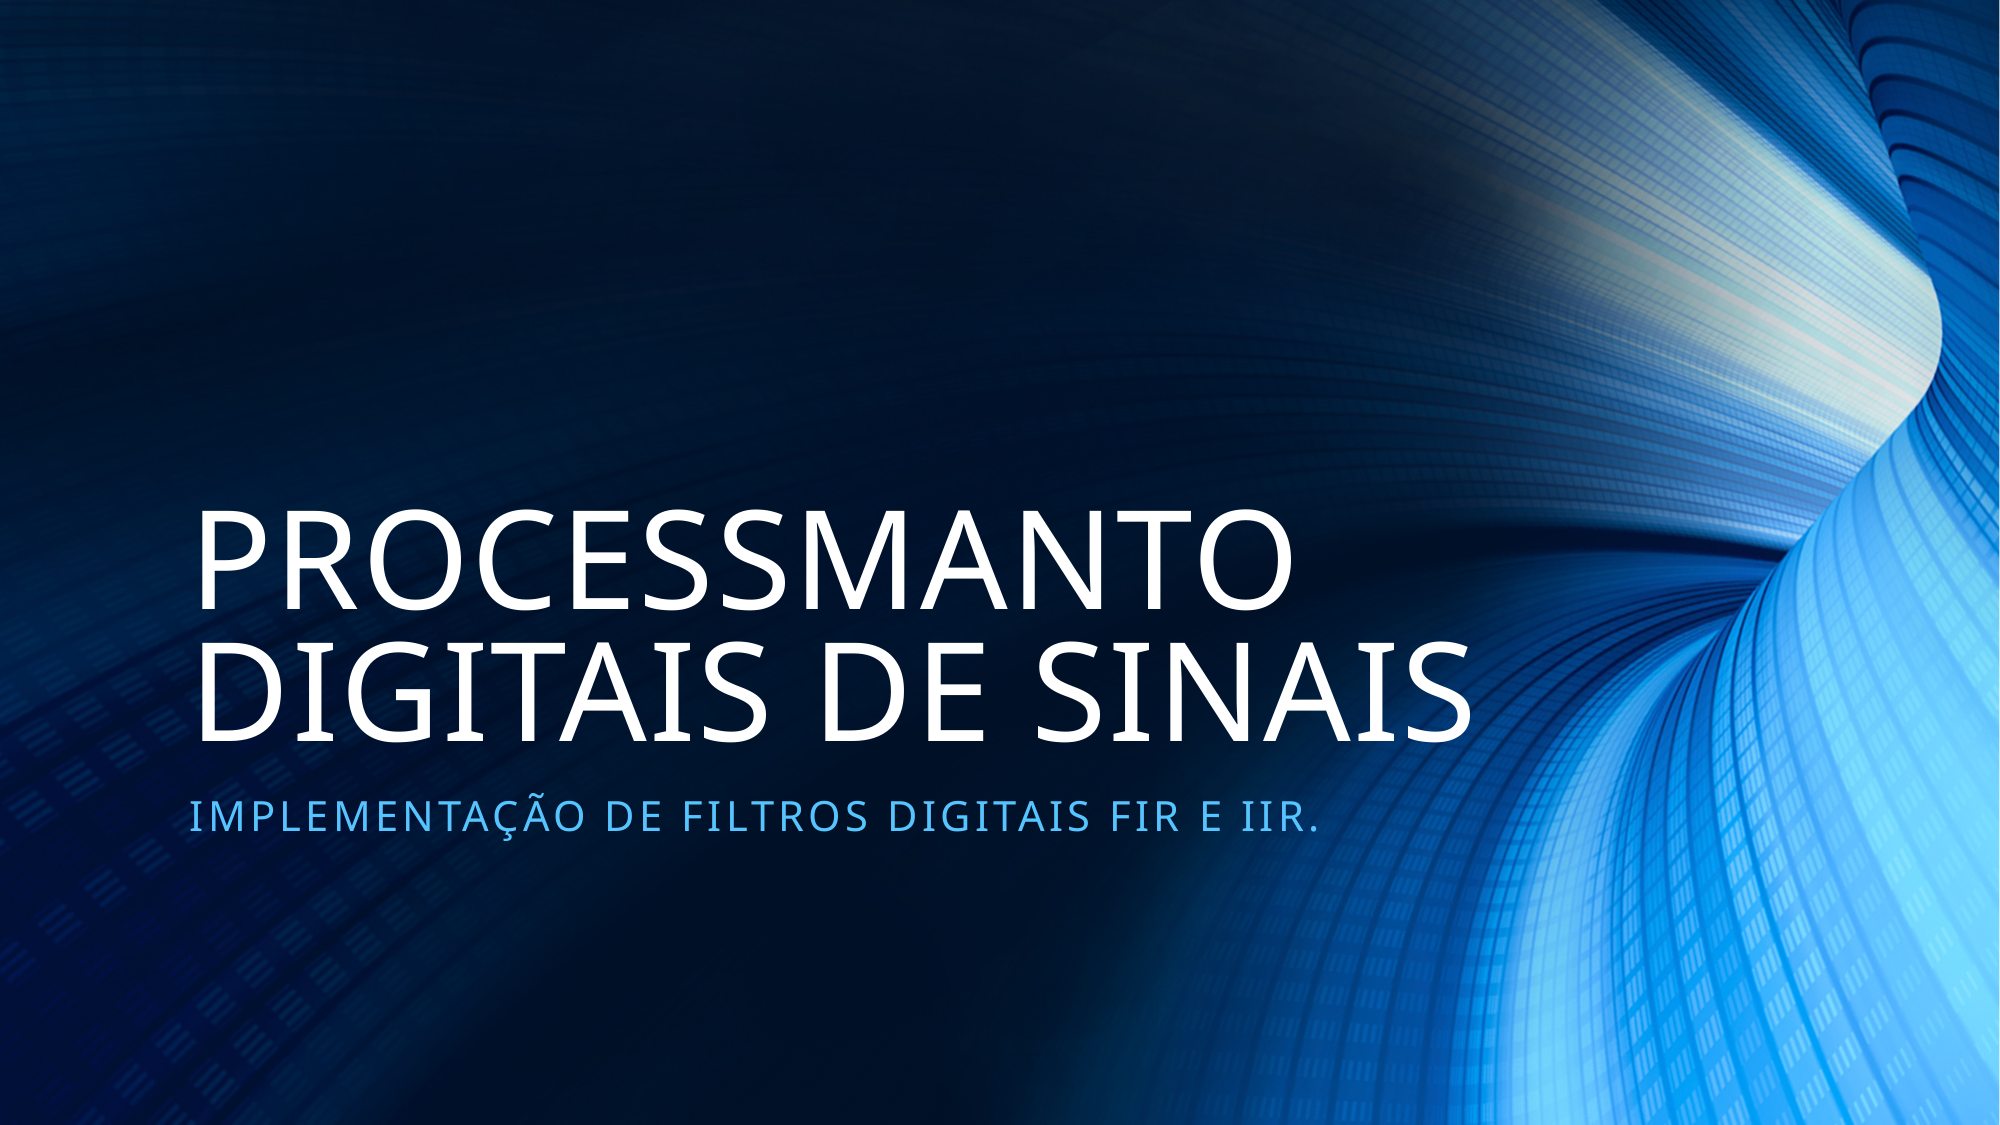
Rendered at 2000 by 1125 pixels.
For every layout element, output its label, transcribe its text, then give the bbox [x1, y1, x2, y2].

title PROCESSMANTO DIGITAIS DE SINAIS [174, 299, 1525, 775]
picture [0, 0, 2000, 1125]
subtitle IMPLEMENTAÇÃO DE FILTROS DIGITAIS FIR E IIR. [174, 787, 1525, 988]
